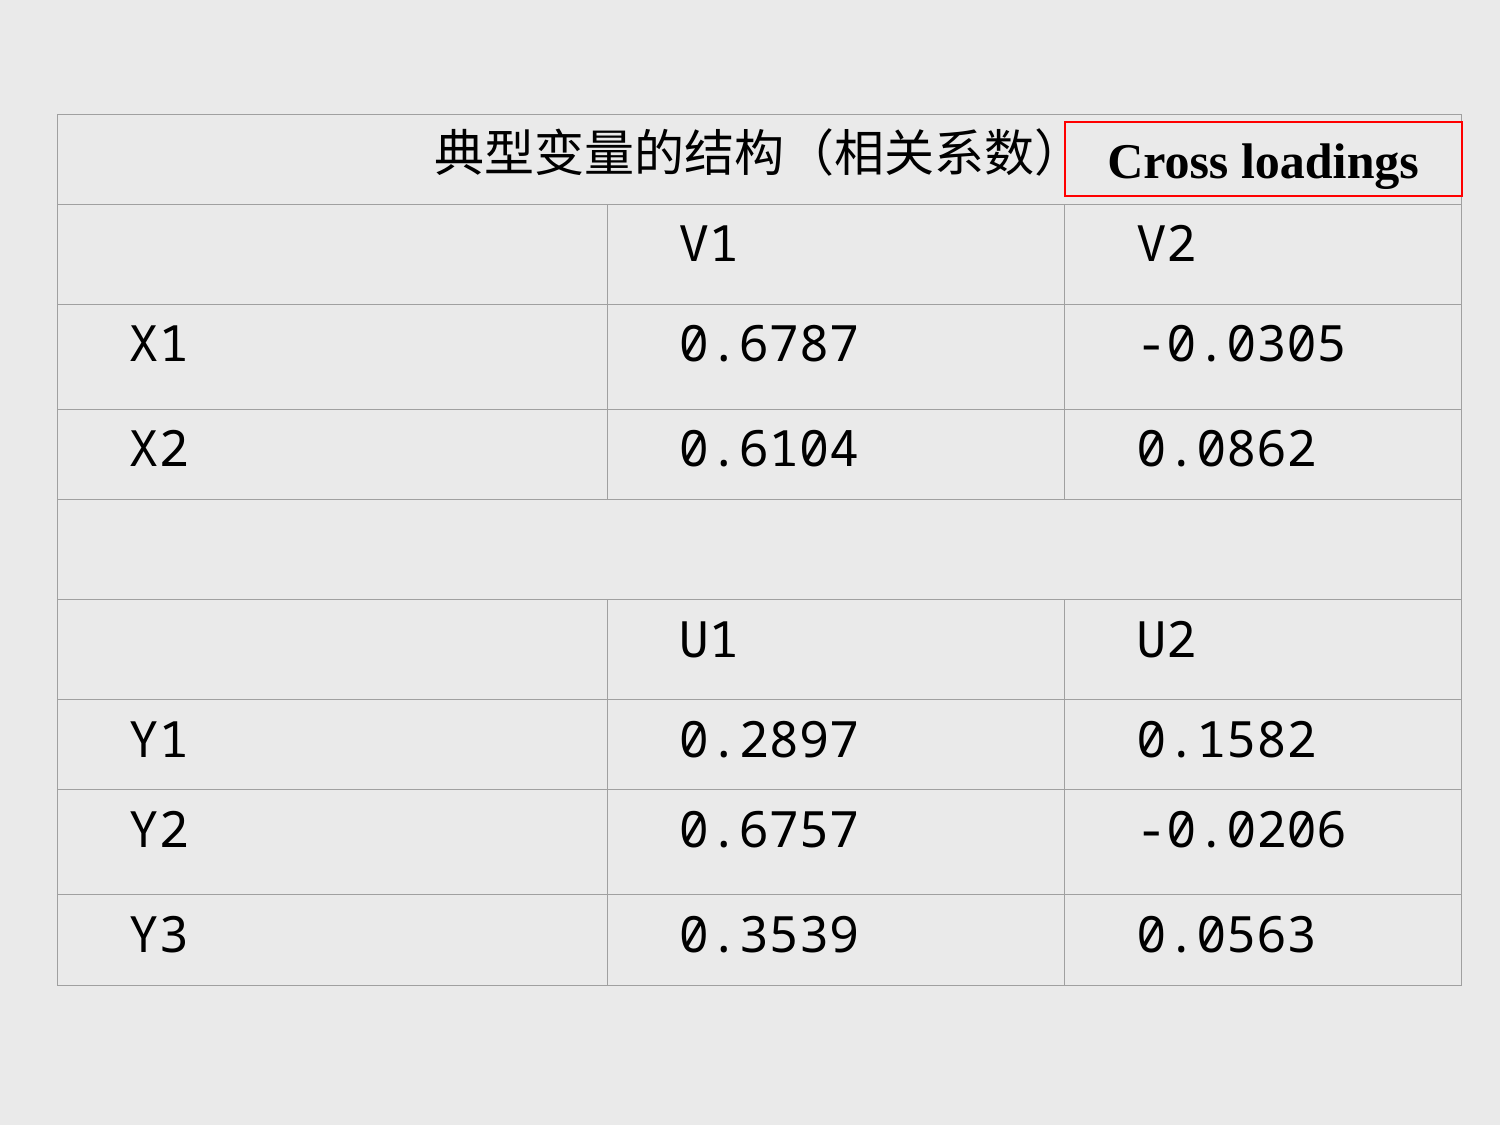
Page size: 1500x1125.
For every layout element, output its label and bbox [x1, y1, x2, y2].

text_box [52, 113, 1466, 987]
